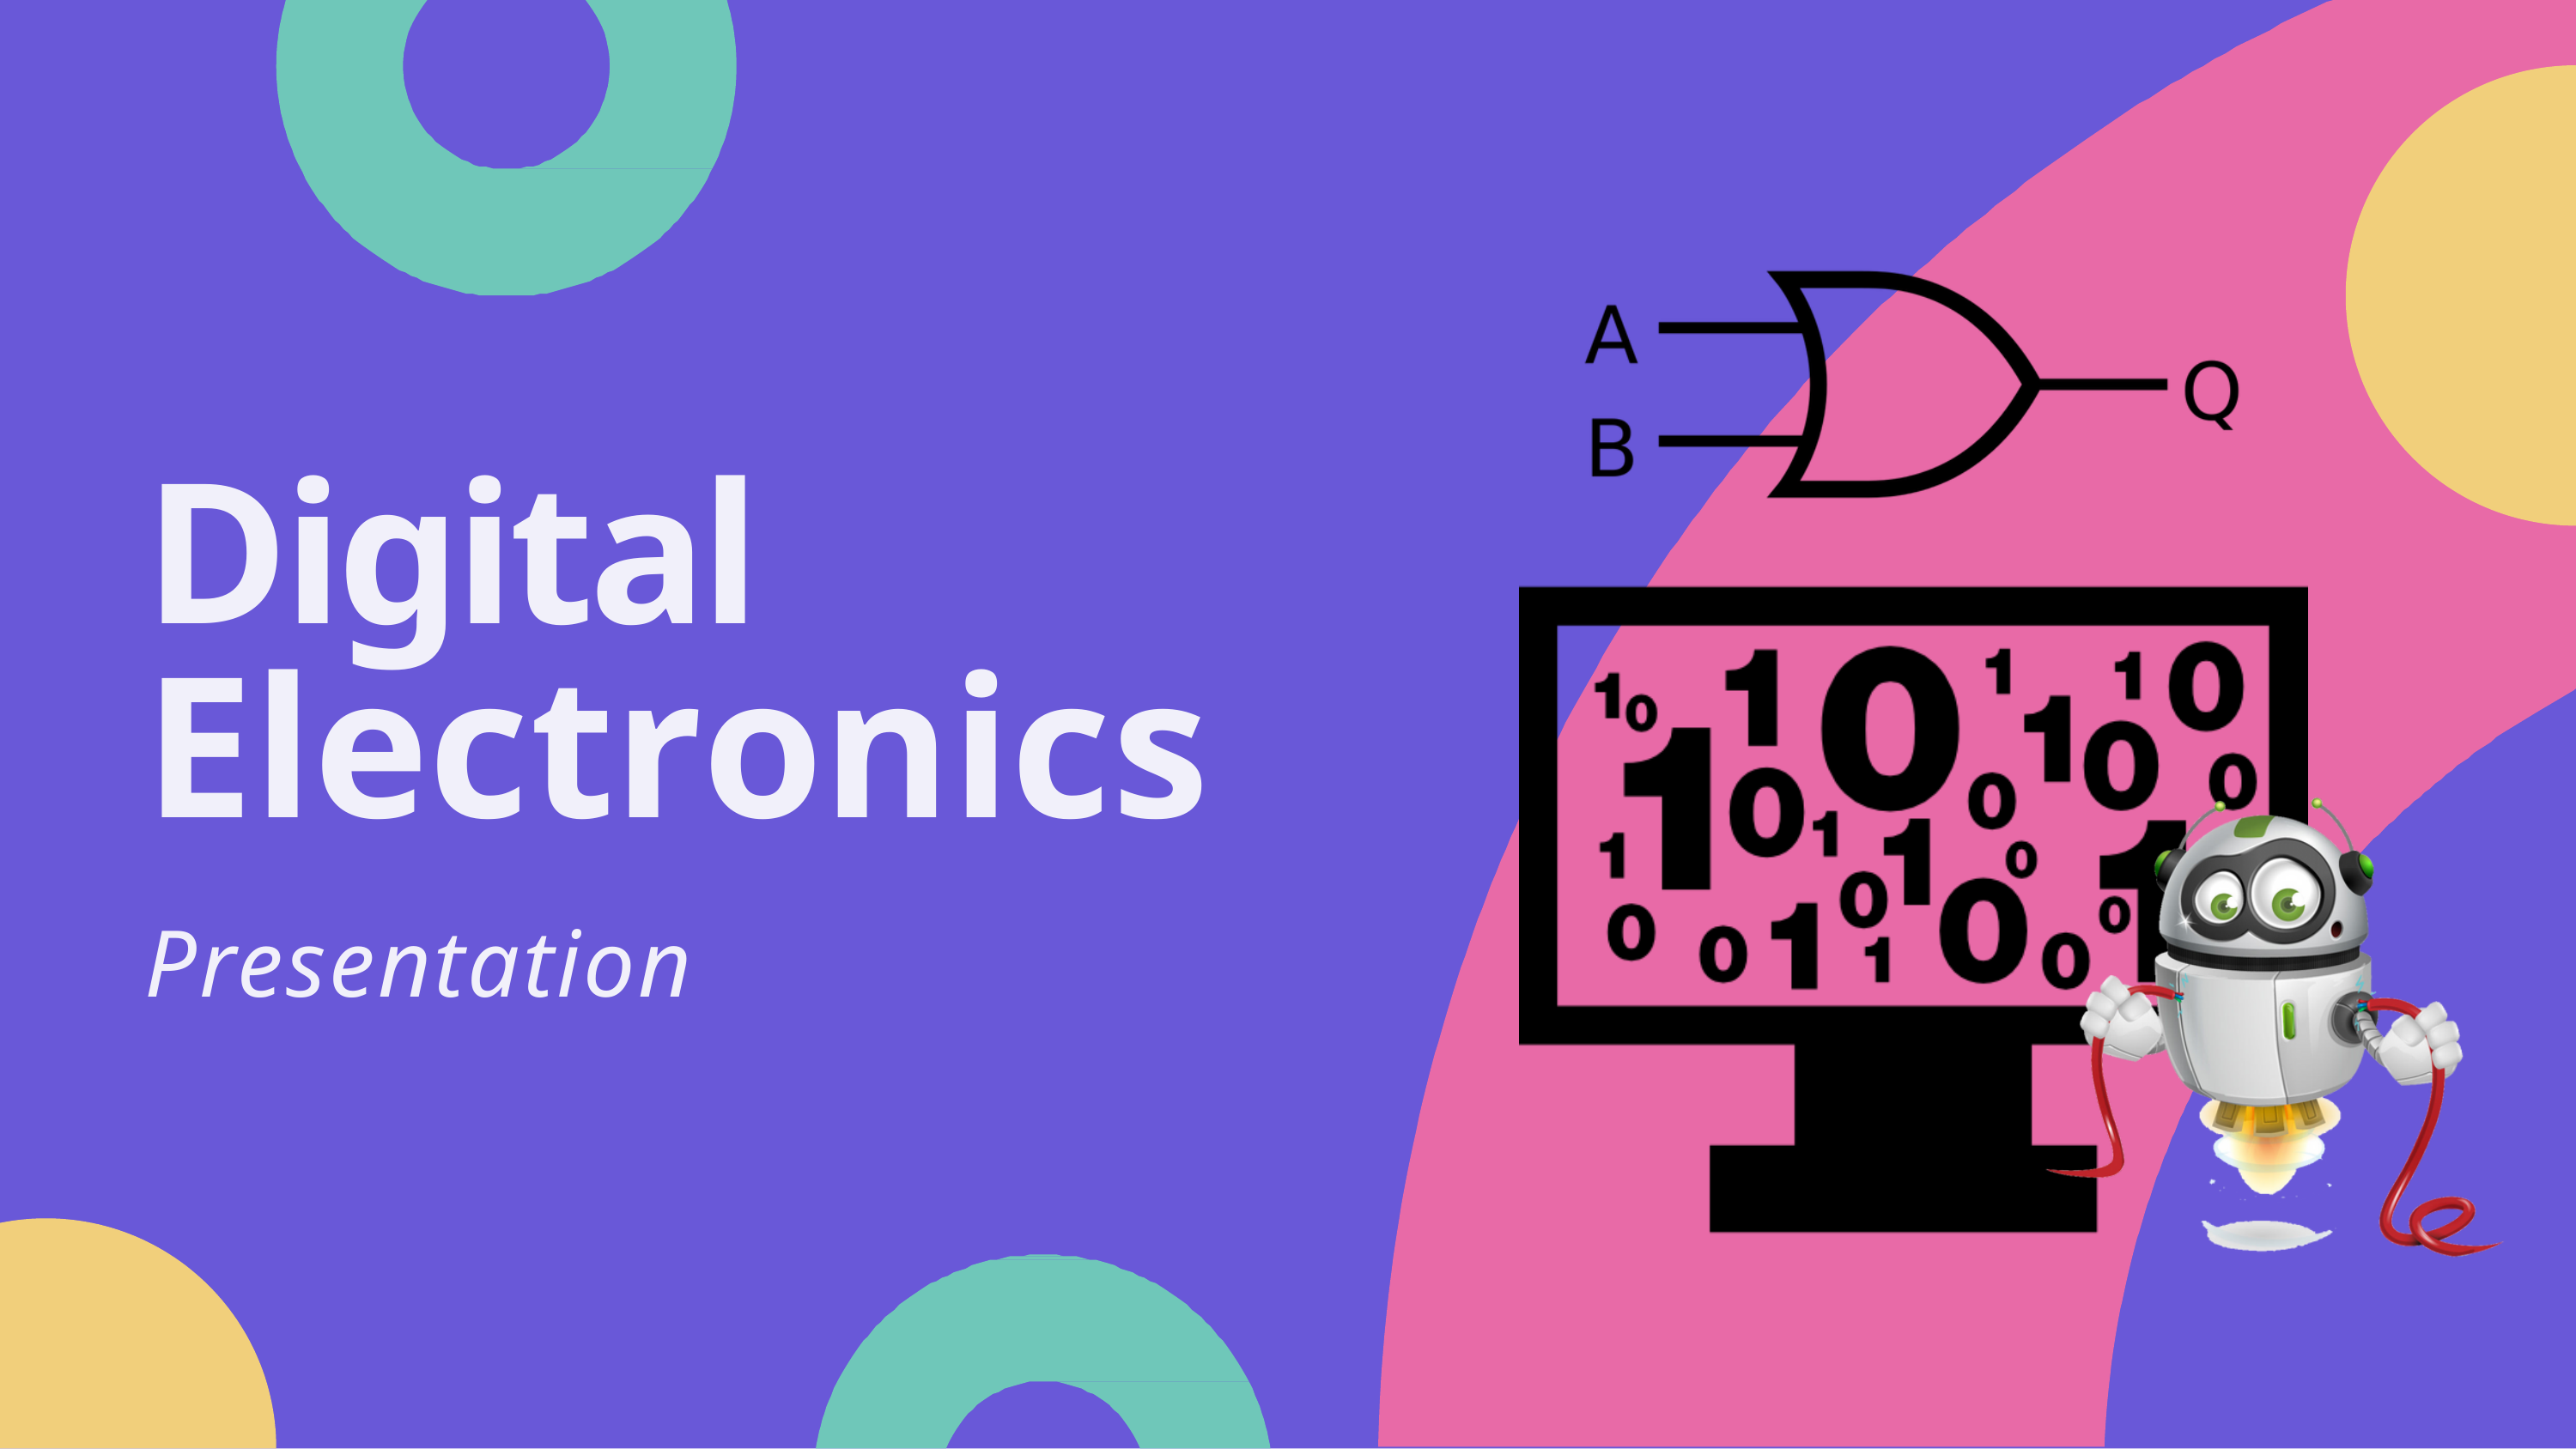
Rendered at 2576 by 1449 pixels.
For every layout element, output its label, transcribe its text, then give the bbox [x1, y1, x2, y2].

text_box [0, 1218, 276, 1449]
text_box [1377, 0, 2576, 1447]
text_box Presentation [143, 902, 763, 1016]
text_box [816, 1254, 1271, 1449]
text_box [276, 0, 737, 296]
text_box Digital Electronics [143, 427, 1287, 857]
